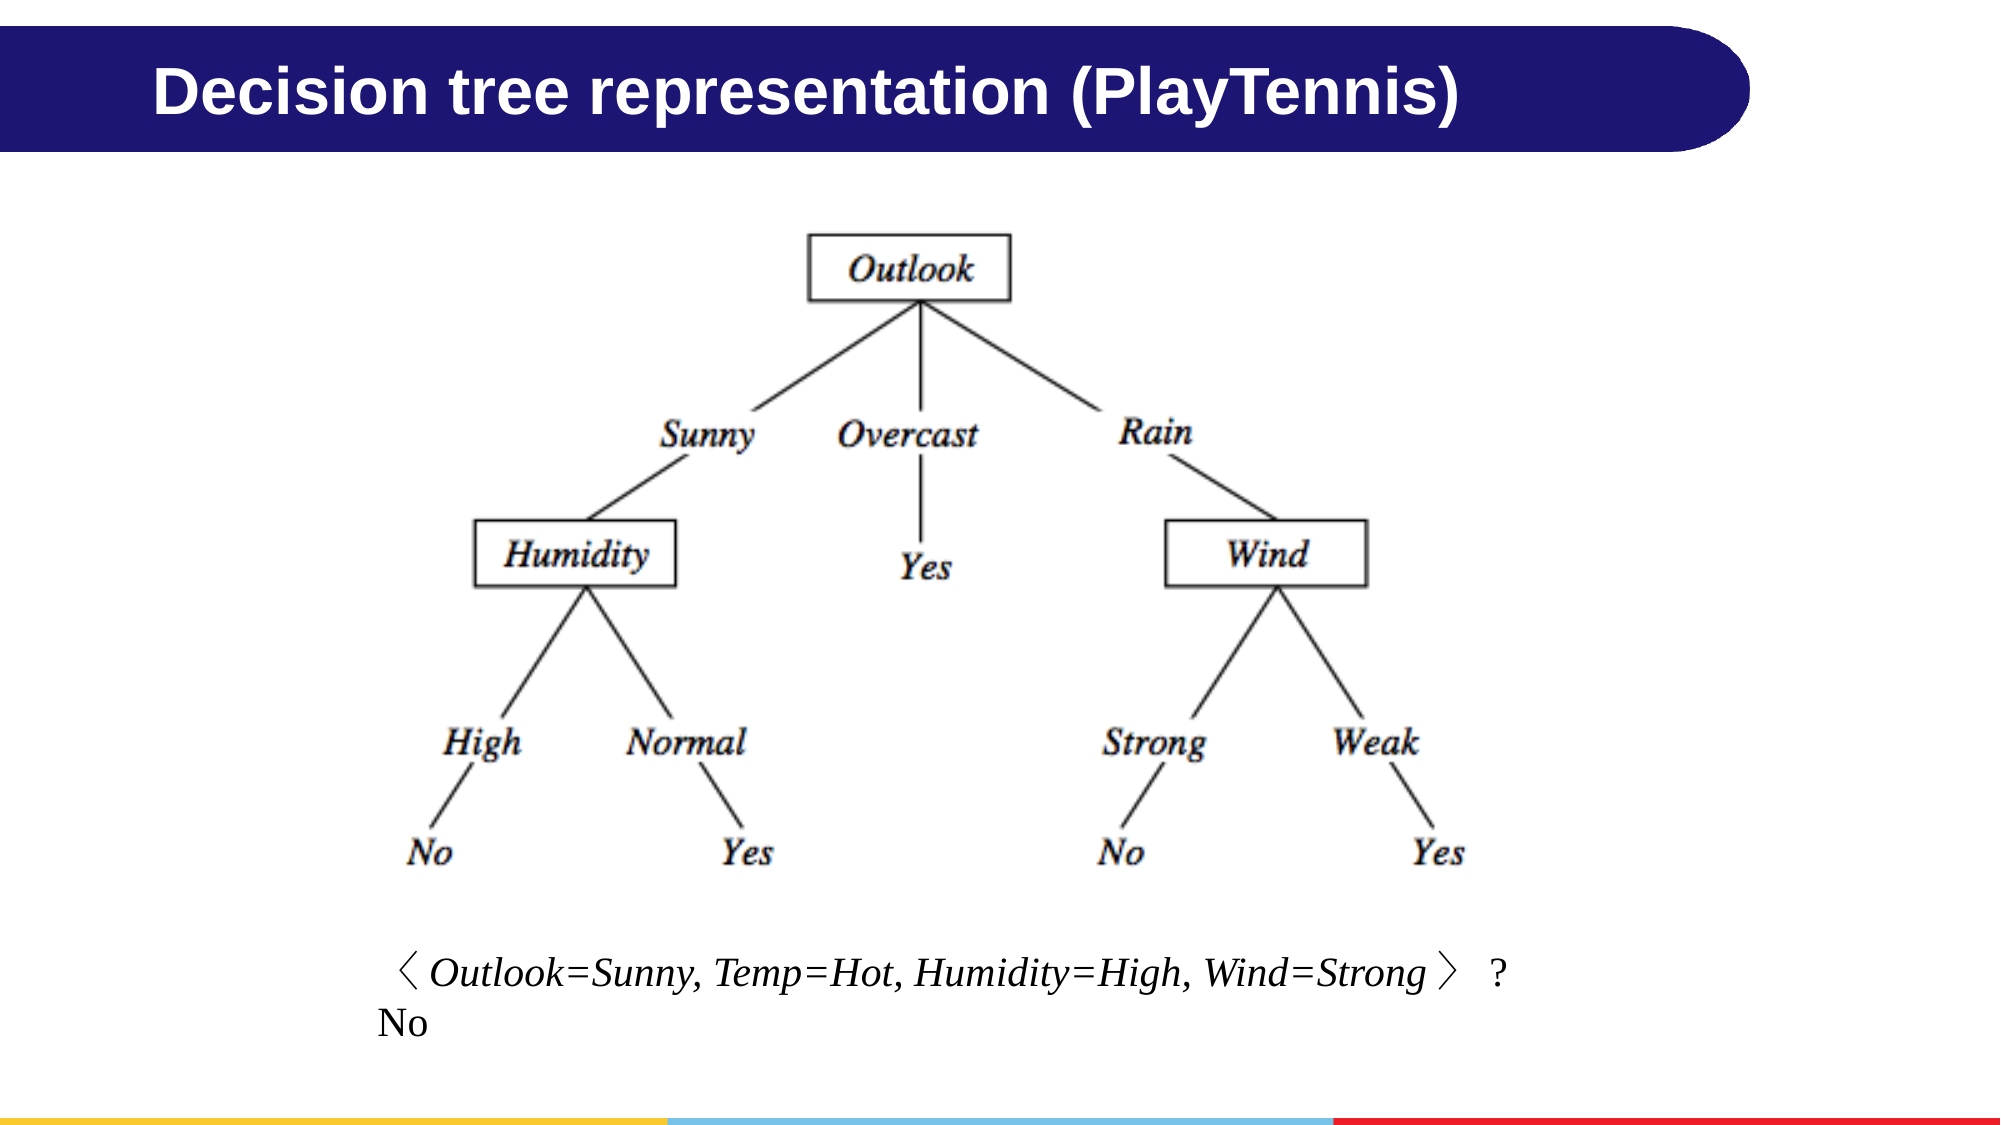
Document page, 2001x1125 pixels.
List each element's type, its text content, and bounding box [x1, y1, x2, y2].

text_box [374, 212, 1525, 888]
picture [0, 26, 1750, 152]
text_box 〈Outlook=Sunny, Temp=Hot, Humidity=High, Wind=Strong〉? No [362, 937, 1613, 1053]
title Decision tree representation (PlayTennis) [137, 49, 1667, 175]
picture [0, 1118, 2000, 1125]
